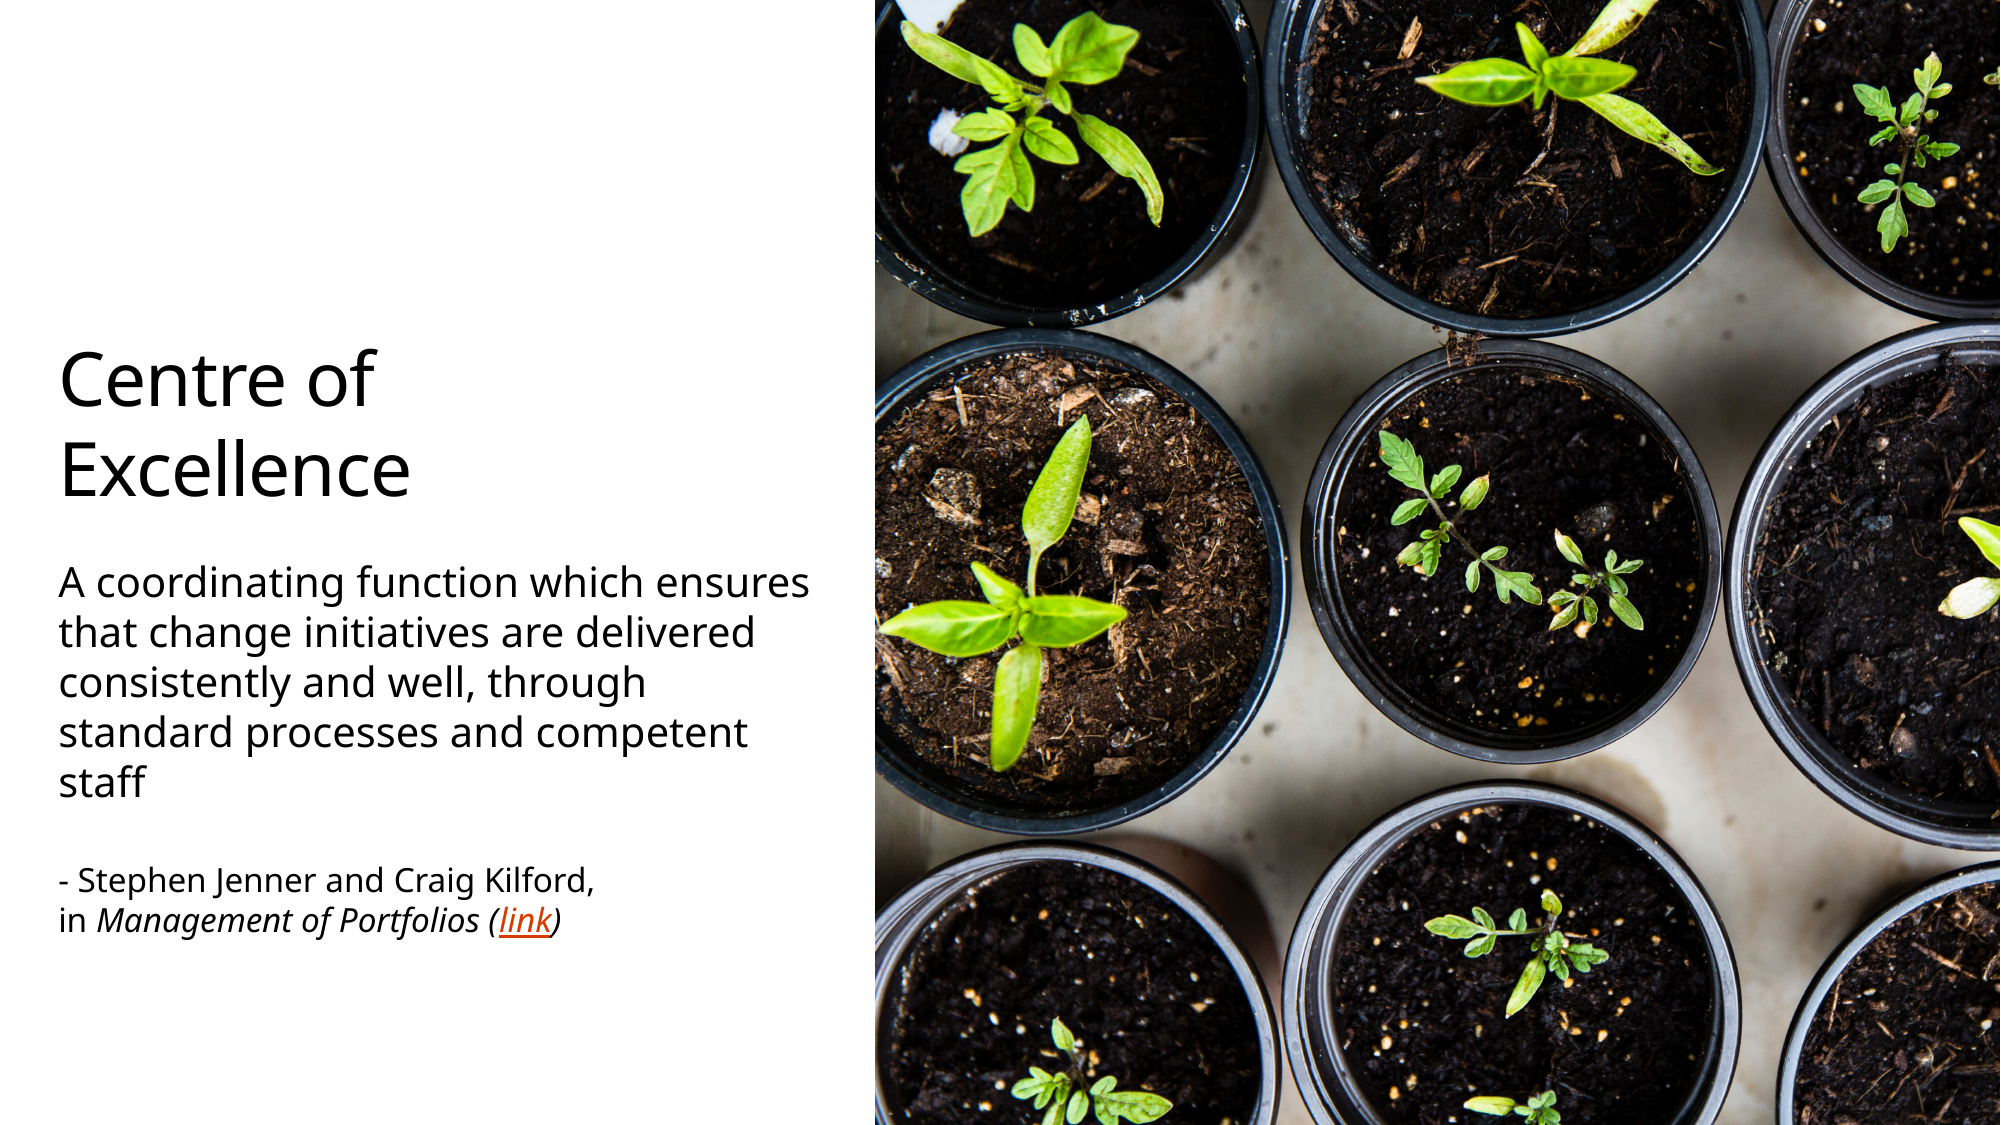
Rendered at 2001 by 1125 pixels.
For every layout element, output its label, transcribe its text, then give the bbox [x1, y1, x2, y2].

picture [874, 0, 2000, 1125]
title Centre of Excellence [58, 95, 741, 512]
list A coordinating function which ensures that change initiatives are delivered consistently and well, through standard processes and competent staff - Stephen Jenner and Craig Kilford, in Management of Portfolios (link) [58, 555, 829, 1030]
